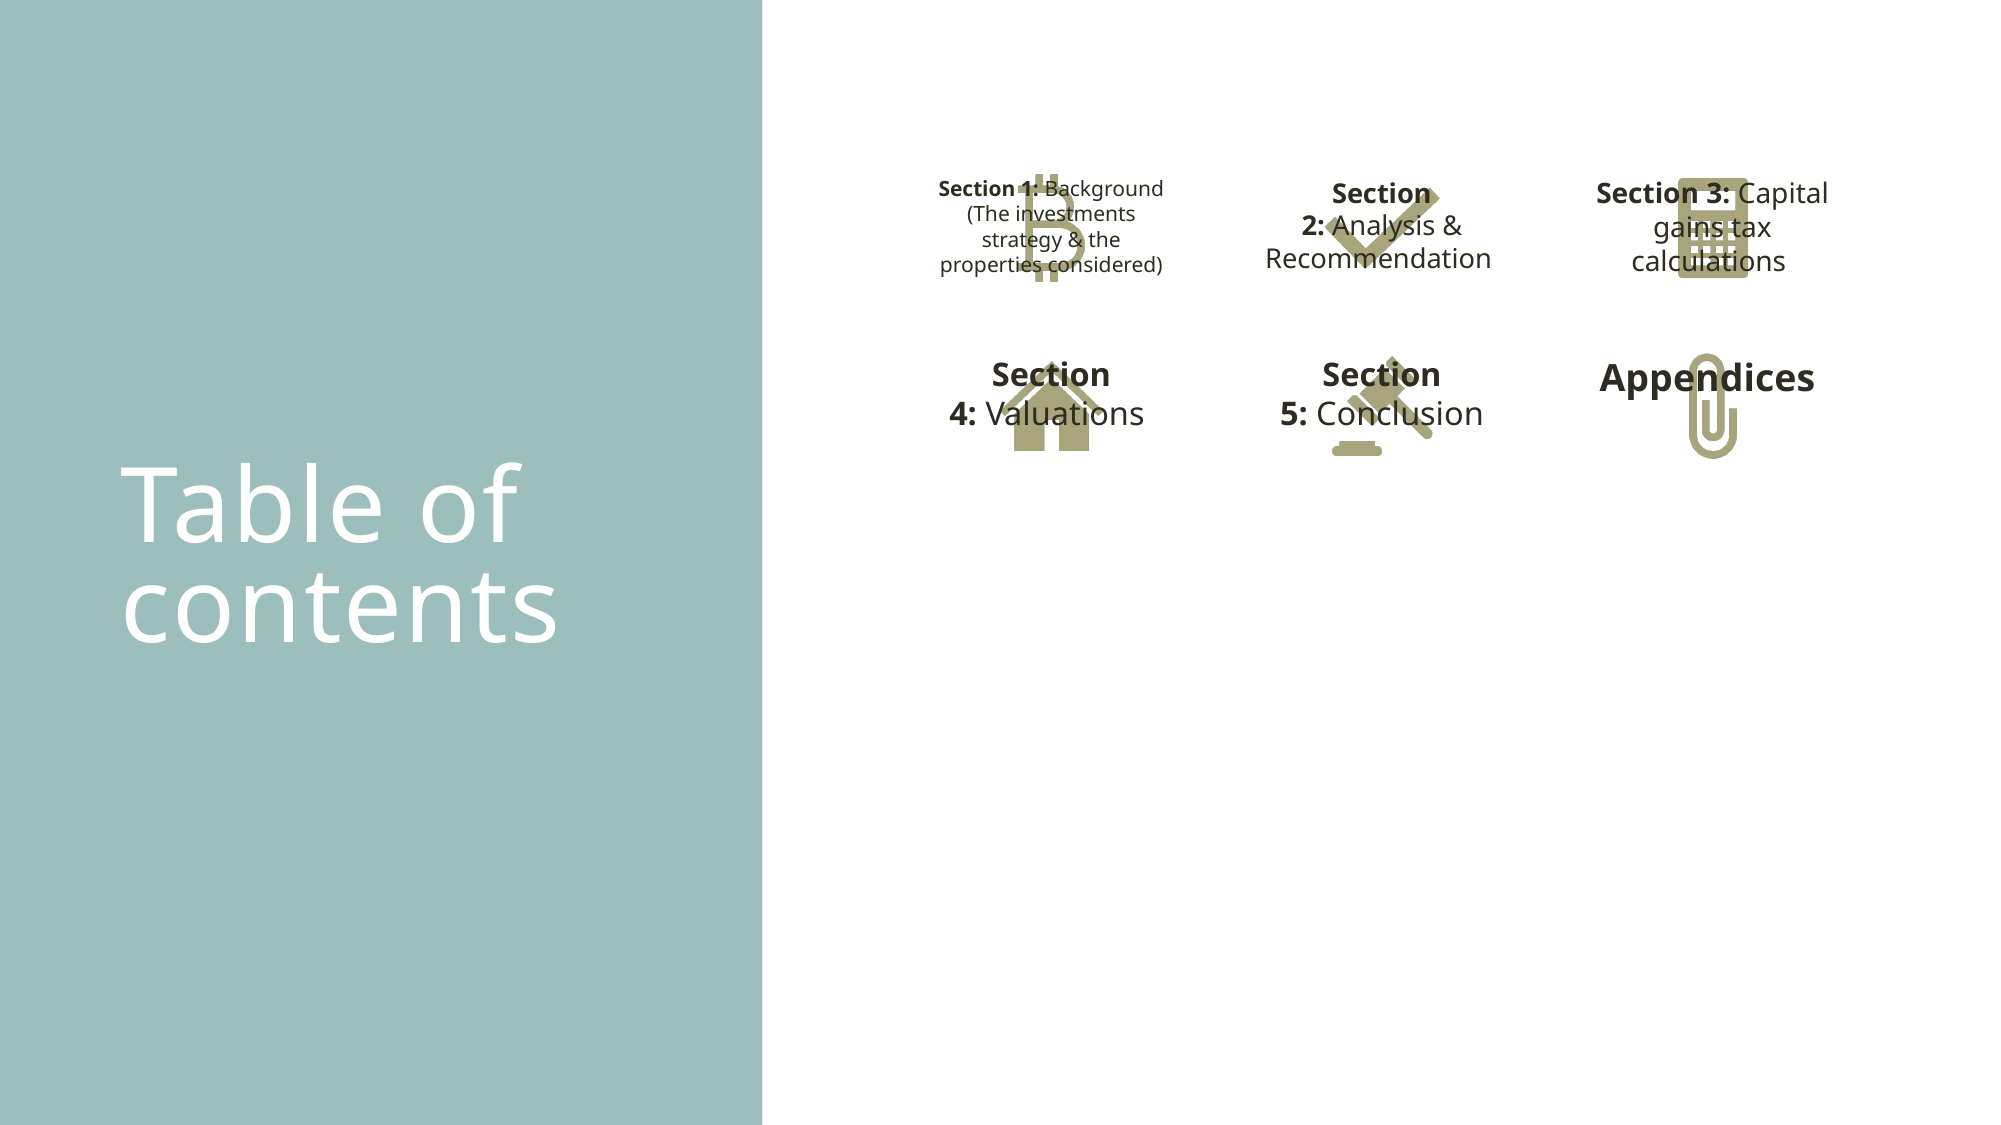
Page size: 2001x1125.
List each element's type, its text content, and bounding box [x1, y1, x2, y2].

text_box [0, 0, 764, 1125]
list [918, 156, 1845, 964]
title Table of contents [105, 105, 666, 1020]
